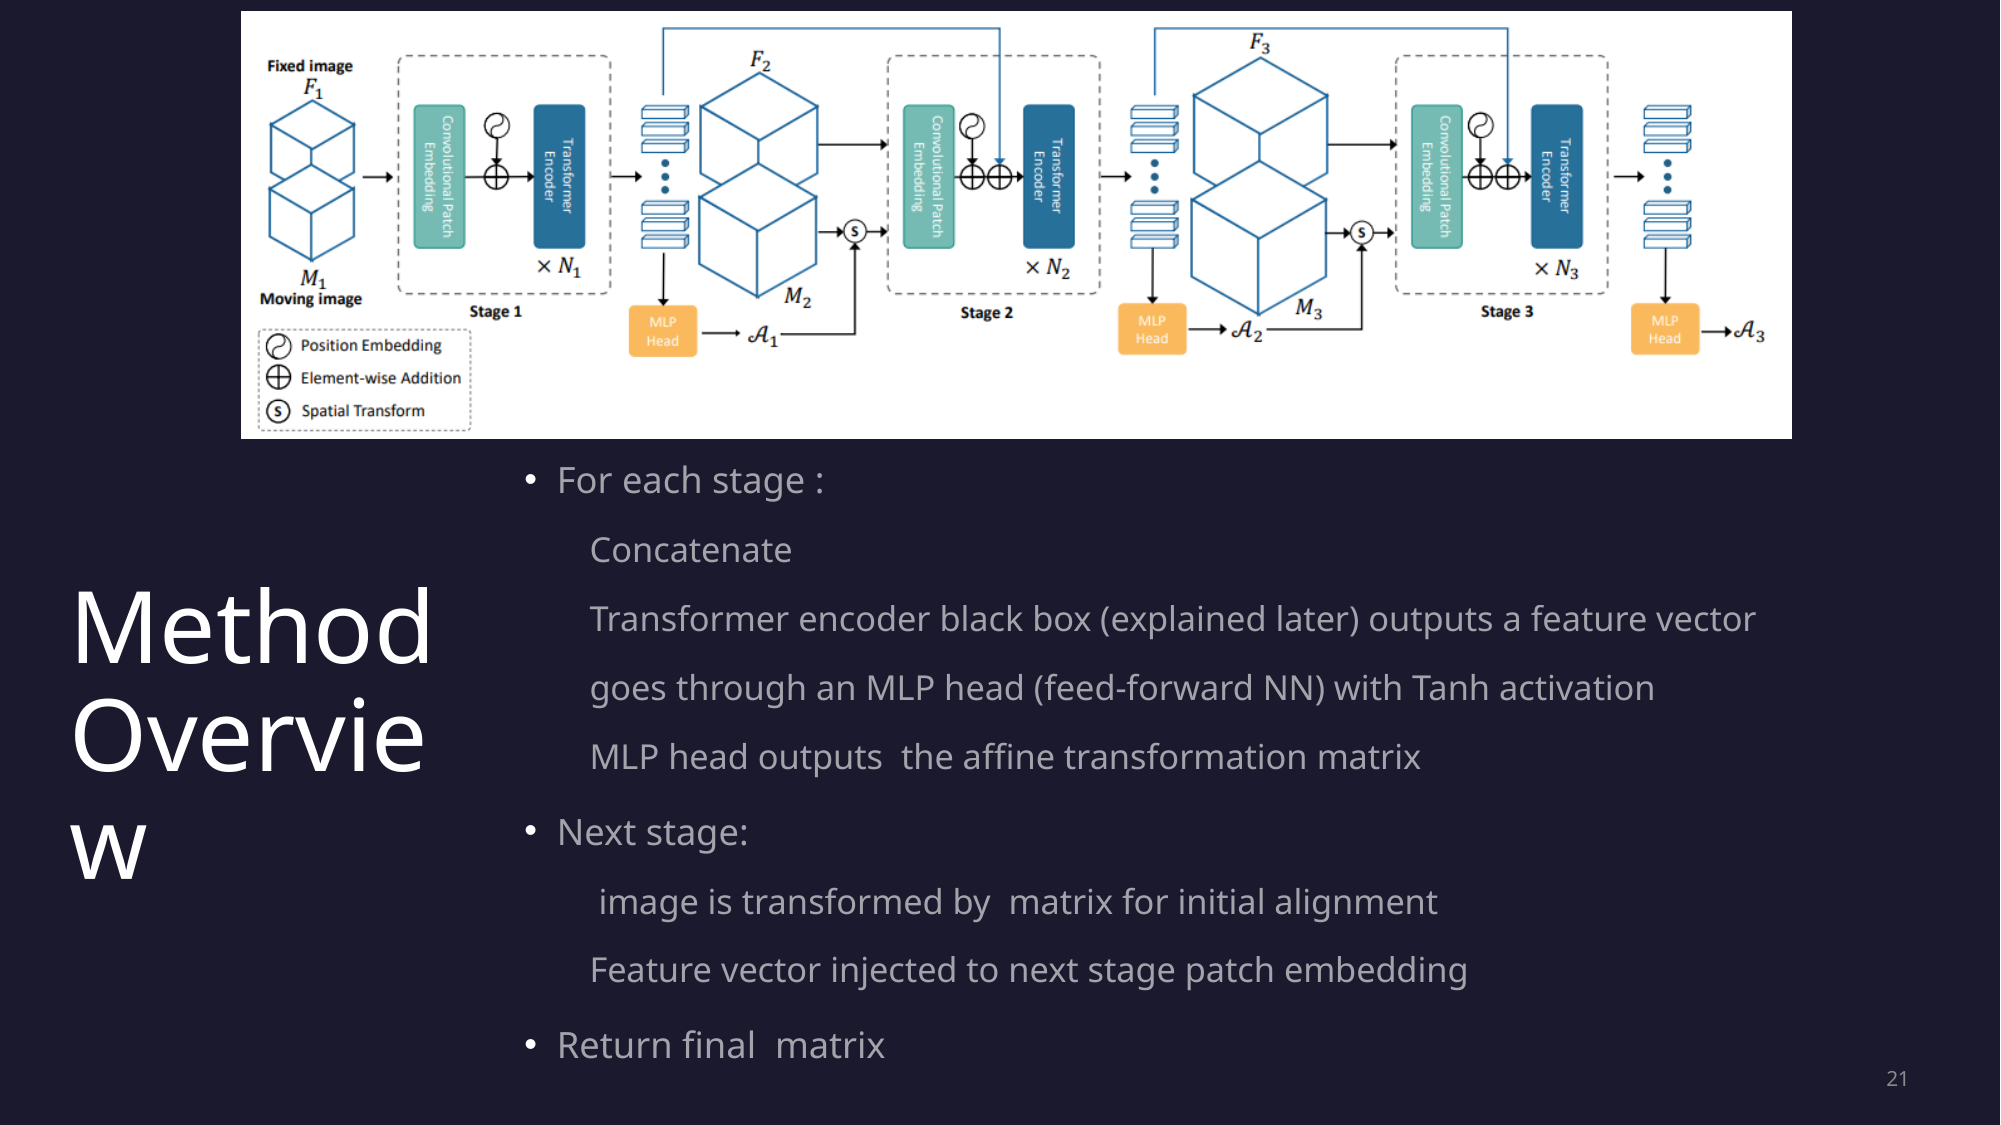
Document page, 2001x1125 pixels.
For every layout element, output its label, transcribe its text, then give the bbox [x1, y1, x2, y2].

title Method Overview [69, 469, 501, 821]
slide_number 21 [1632, 1067, 1910, 1093]
picture [241, 11, 1792, 439]
